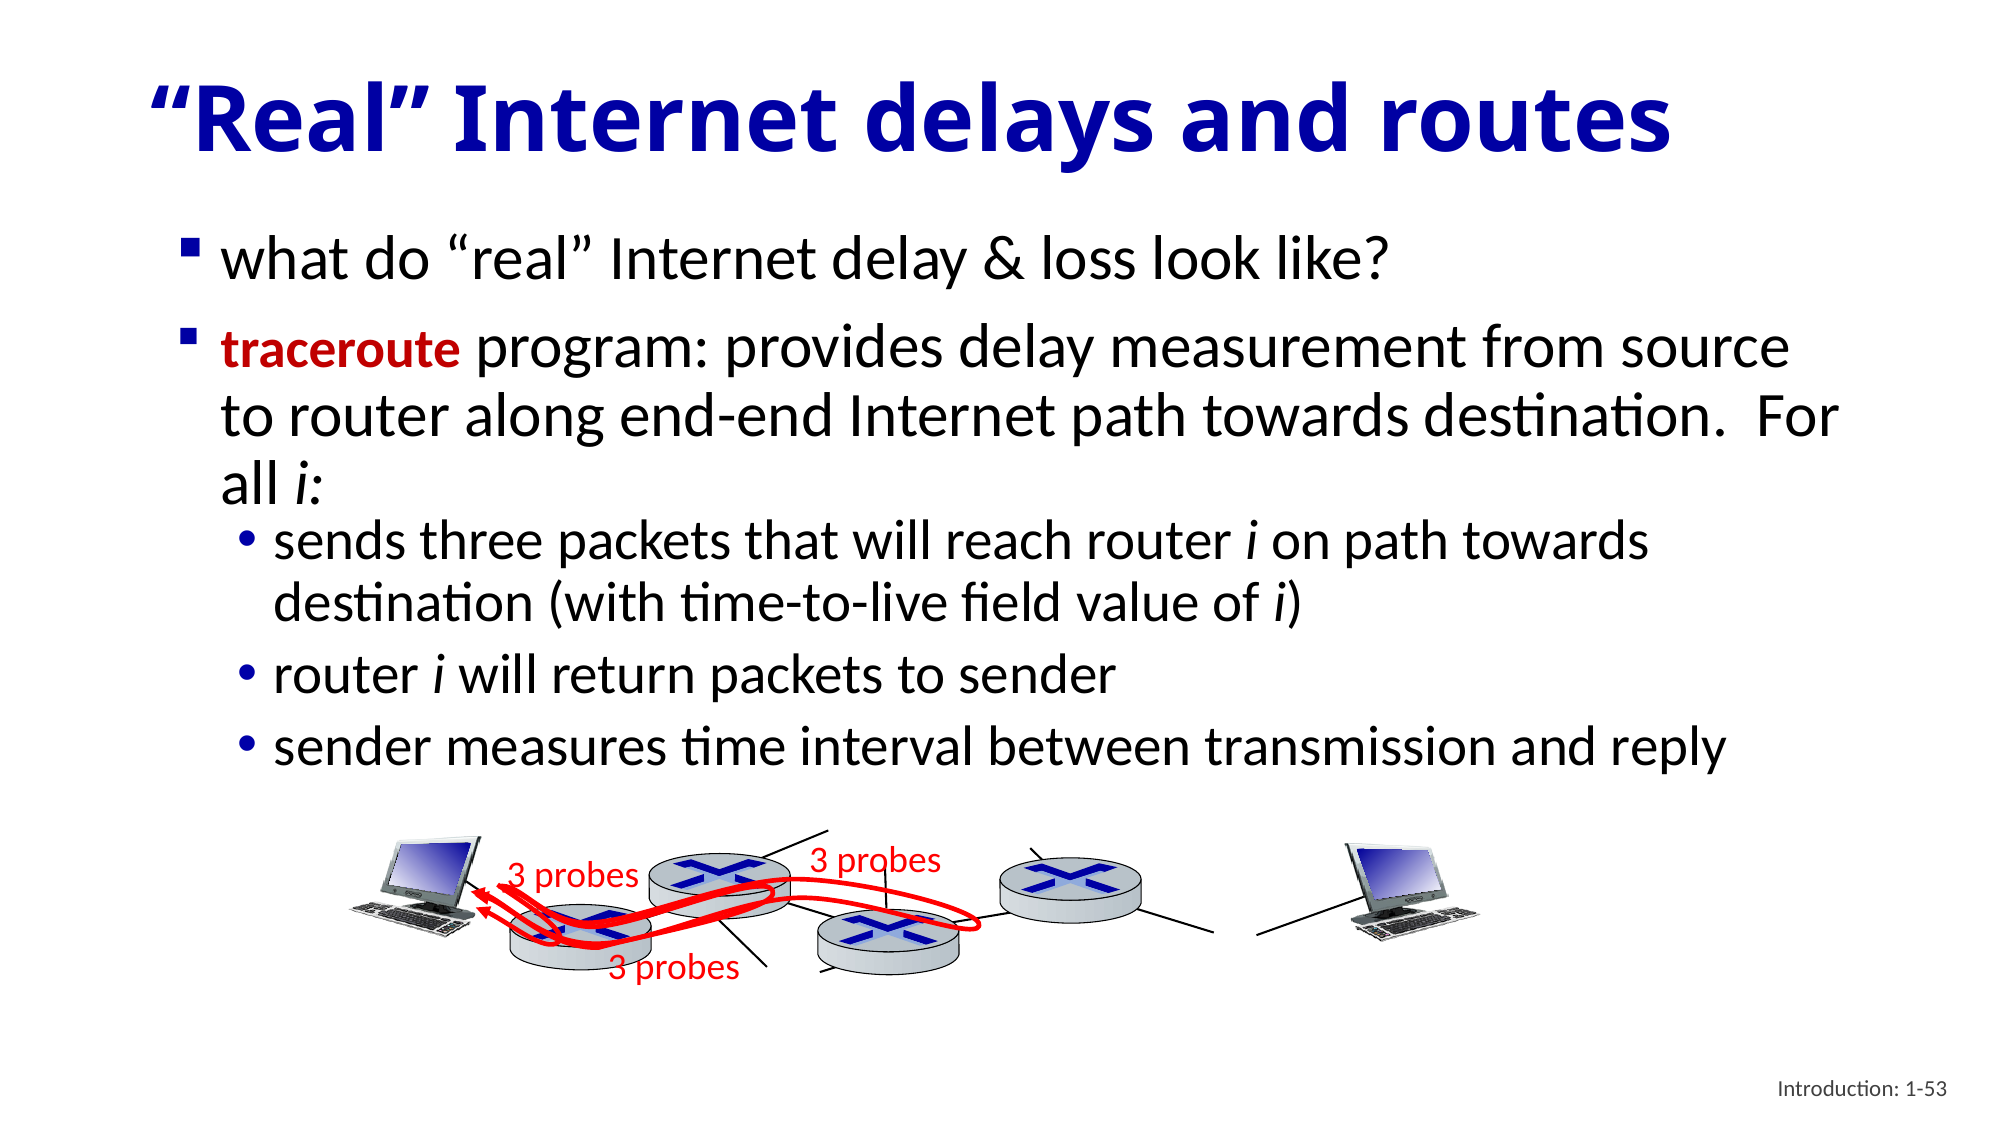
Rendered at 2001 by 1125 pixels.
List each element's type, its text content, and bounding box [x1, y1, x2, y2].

title “Real” Internet delays and routes [135, 47, 1861, 195]
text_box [317, 831, 486, 945]
text_box [959, 910, 980, 930]
text_box [490, 884, 505, 892]
text_box [486, 889, 536, 911]
text_box 3 probes [794, 827, 1024, 888]
text_box [486, 898, 509, 925]
text_box [652, 919, 717, 935]
text_box [501, 885, 537, 904]
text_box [1341, 838, 1514, 949]
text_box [817, 909, 959, 975]
text_box 3 probes [491, 842, 722, 903]
text_box [486, 887, 494, 892]
text_box what do “real” Internet delay & loss look like? traceroute program: provides delay measurement from source to router along end-end Internet path towards destination. For all i: [160, 217, 1858, 527]
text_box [999, 857, 1142, 924]
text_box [649, 853, 791, 919]
slide_number Introduction: 1- [1512, 1056, 1963, 1117]
text_box sends three packets that will reach router i on path towards destination (with time-to-live field value of i) router i will return packets to sender sender measures time interval between transmission and reply [149, 503, 1846, 786]
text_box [509, 904, 652, 970]
text_box 3 probes [592, 934, 822, 995]
text_box [791, 878, 955, 909]
